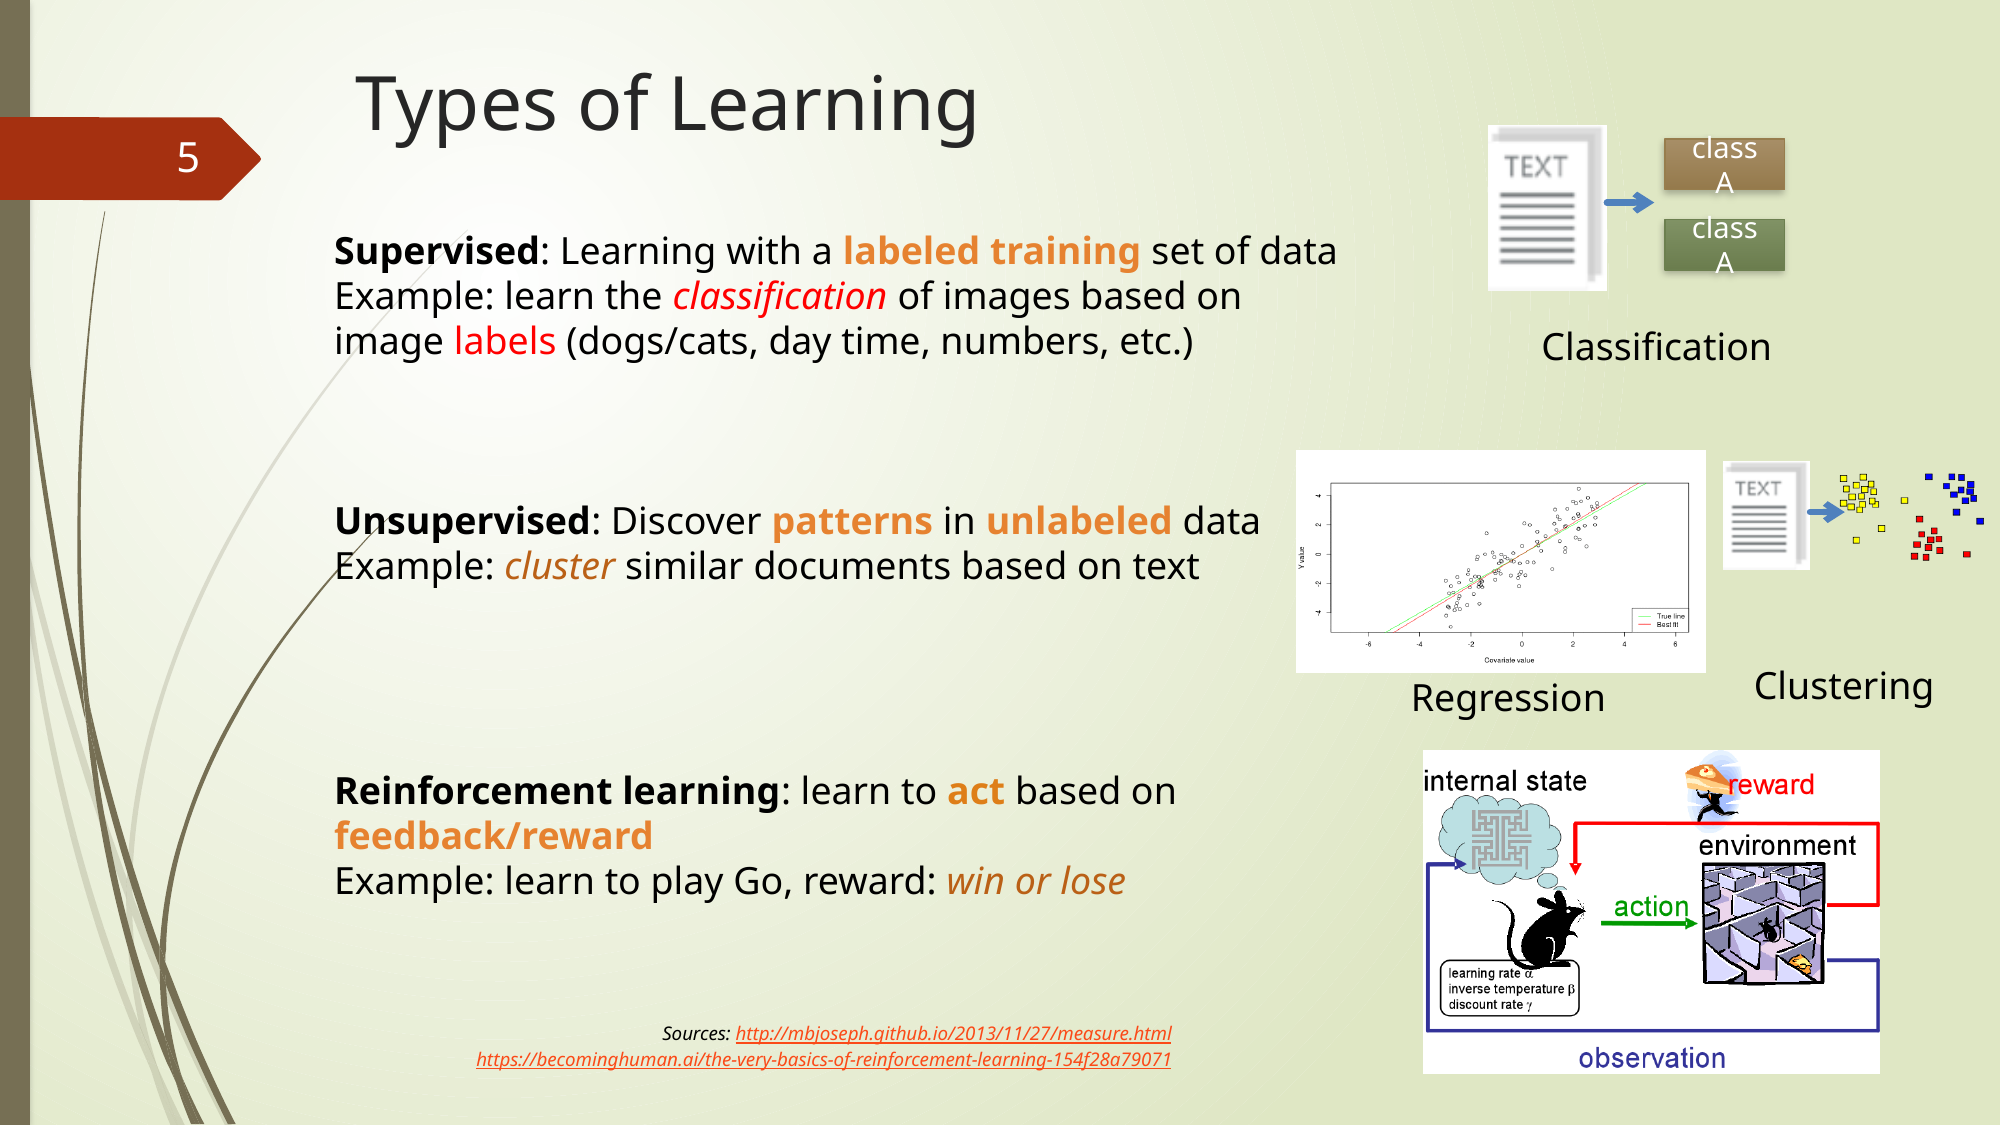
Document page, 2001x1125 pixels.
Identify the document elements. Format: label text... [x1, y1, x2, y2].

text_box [1488, 125, 1786, 371]
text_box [1296, 450, 1706, 716]
text_box Sources: http://mbjoseph.github.io/2013/11/27/measure.html https://becominghuman.ai/the-very-basics-of-reinforcement-learning-154f28a79071 [255, 1014, 1186, 1103]
text_box Types of Learning [340, 29, 1660, 171]
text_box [1722, 454, 2000, 692]
picture [1423, 750, 1880, 1074]
slide_number 5 [87, 129, 216, 190]
text_box Supervised: Learning with a labeled training set of data Example: learn the classification of images based on image labels (dogs/cats, day time, numbers, etc.) Unsupervised: Discover patterns in unlabeled data Example: cluster similar documents based on text Reinforcement learning: learn to act based on feedback/reward Example: learn to play Go, reward: win or lose [319, 219, 1371, 910]
